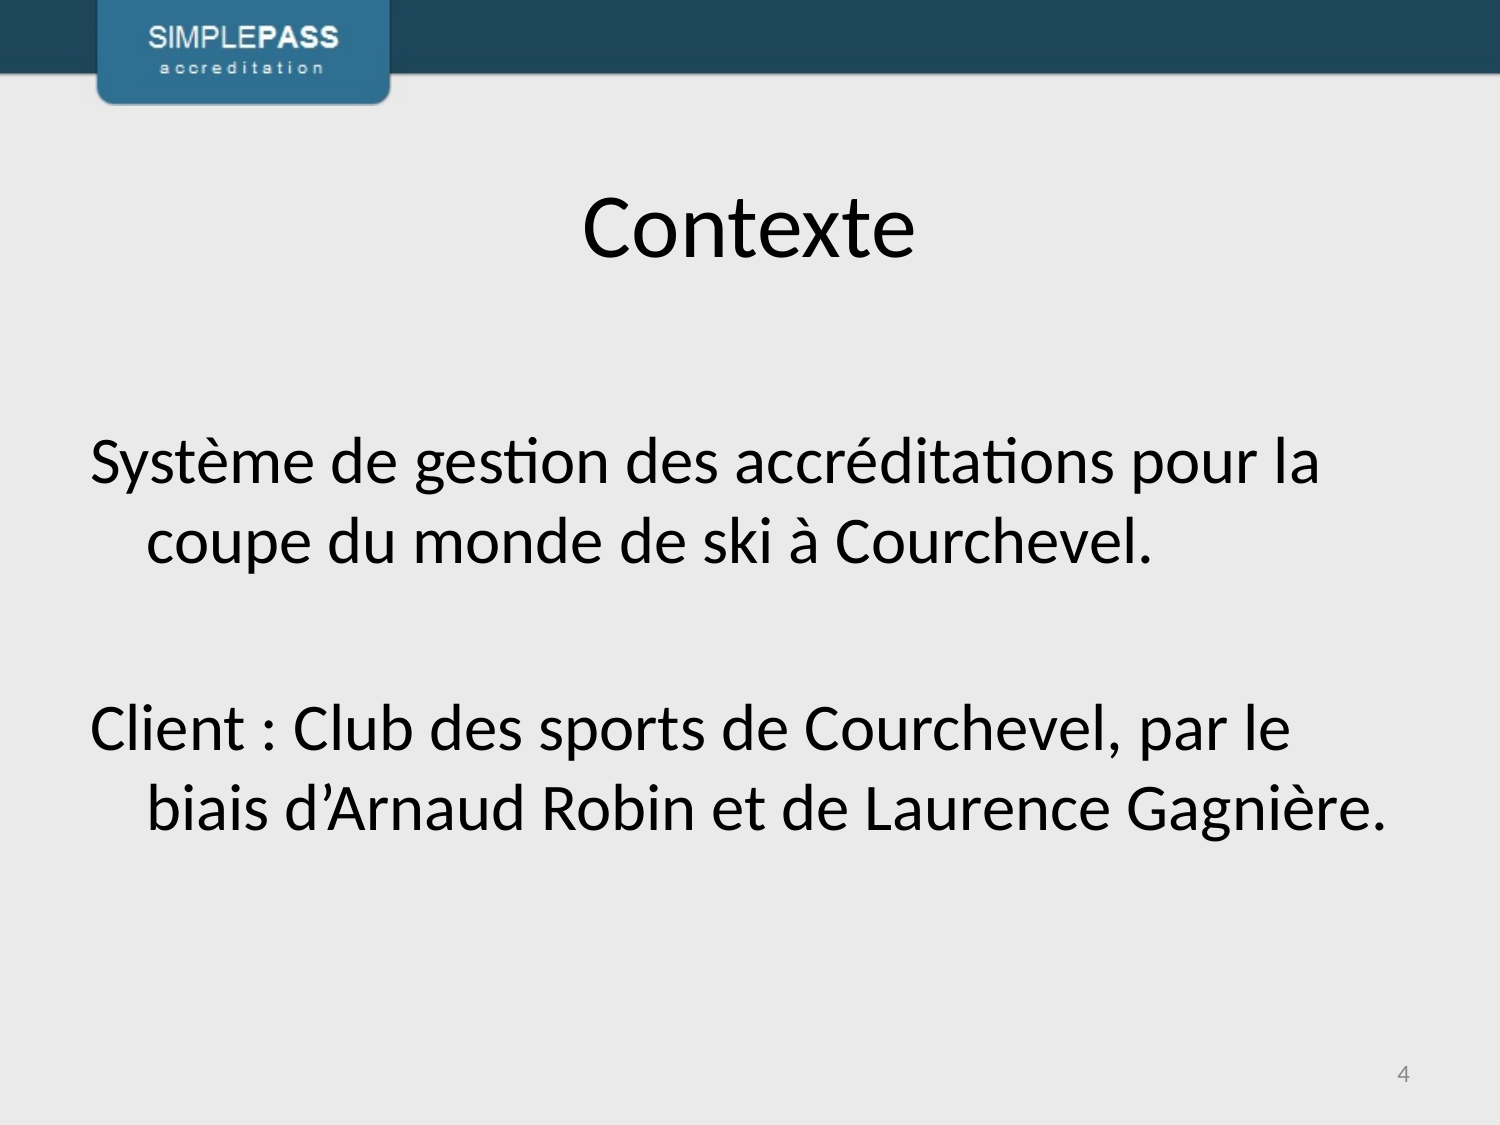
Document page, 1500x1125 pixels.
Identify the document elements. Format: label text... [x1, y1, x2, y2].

list Système de gestion des accréditations pour la coupe du monde de ski à Courchevel. Client : Club des sports de Courchevel, par le biais d’Arnaud Robin et de Laurence Gagnière. [75, 316, 1425, 1059]
picture [0, 0, 1500, 107]
title Contexte [75, 126, 1425, 315]
slide_number 4 [1074, 1042, 1425, 1103]
